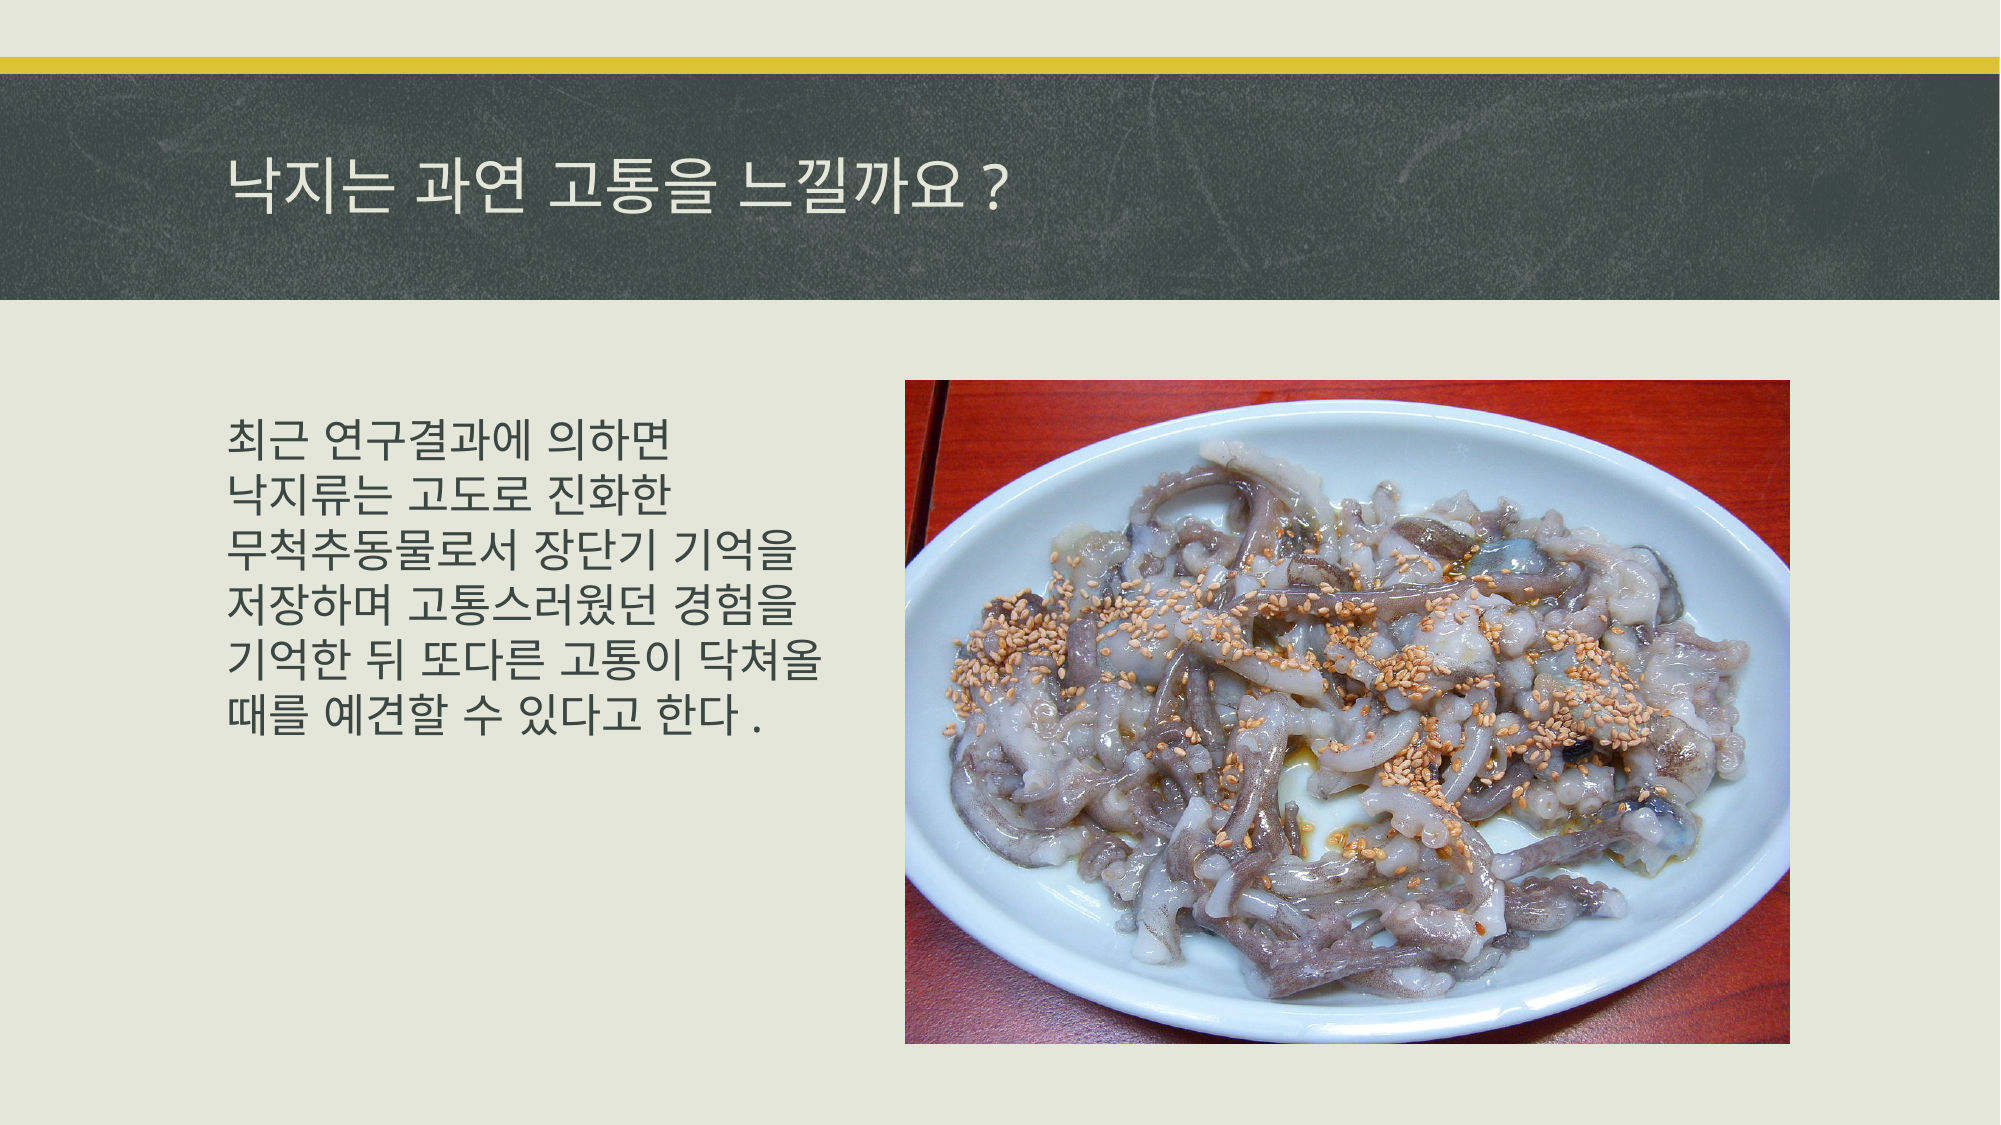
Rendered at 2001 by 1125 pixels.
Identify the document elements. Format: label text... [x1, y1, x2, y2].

picture [905, 380, 1790, 1045]
list 최근 연구결과에 의하면 낙지류는 고도로 진화한 무척추동물로서 장단기 기억을 저장하며 고통스러웠던 경험을 기억한 뒤 또다른 고통이 닥쳐올 때를 예견할 수 있다고 한다. [211, 404, 841, 1014]
title 낙지는 과연 고통을 느낄까요? [210, 76, 1790, 300]
picture [0, 74, 2000, 300]
